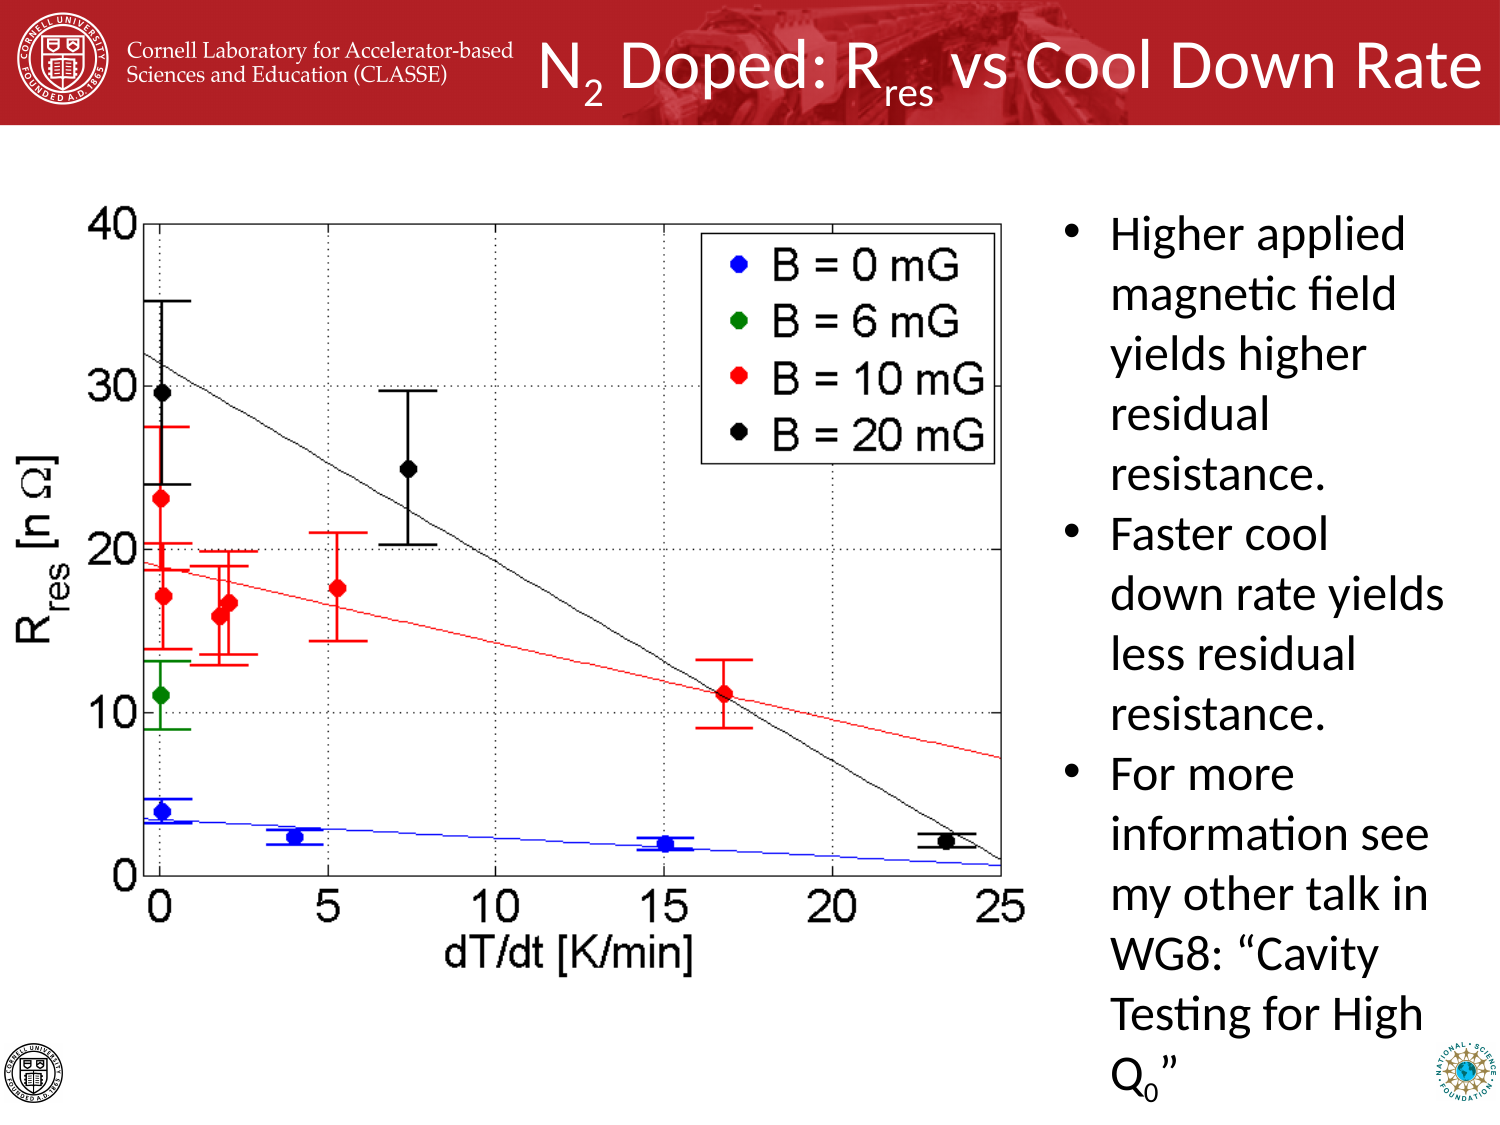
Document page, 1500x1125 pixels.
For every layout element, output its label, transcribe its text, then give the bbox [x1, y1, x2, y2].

text_box Higher applied magnetic field yields higher residual resistance. Faster cool down rate yields less residual resistance. For more information see my other talk in WG8: “Cavity Testing for High Q0” [1048, 192, 1464, 1116]
picture [4, 1043, 63, 1103]
picture [0, 162, 1105, 980]
picture [1464, 1042, 1496, 1101]
title N2 Doped: Rres vs Cool Down Rate [373, 10, 1500, 199]
picture [0, 0, 1500, 144]
